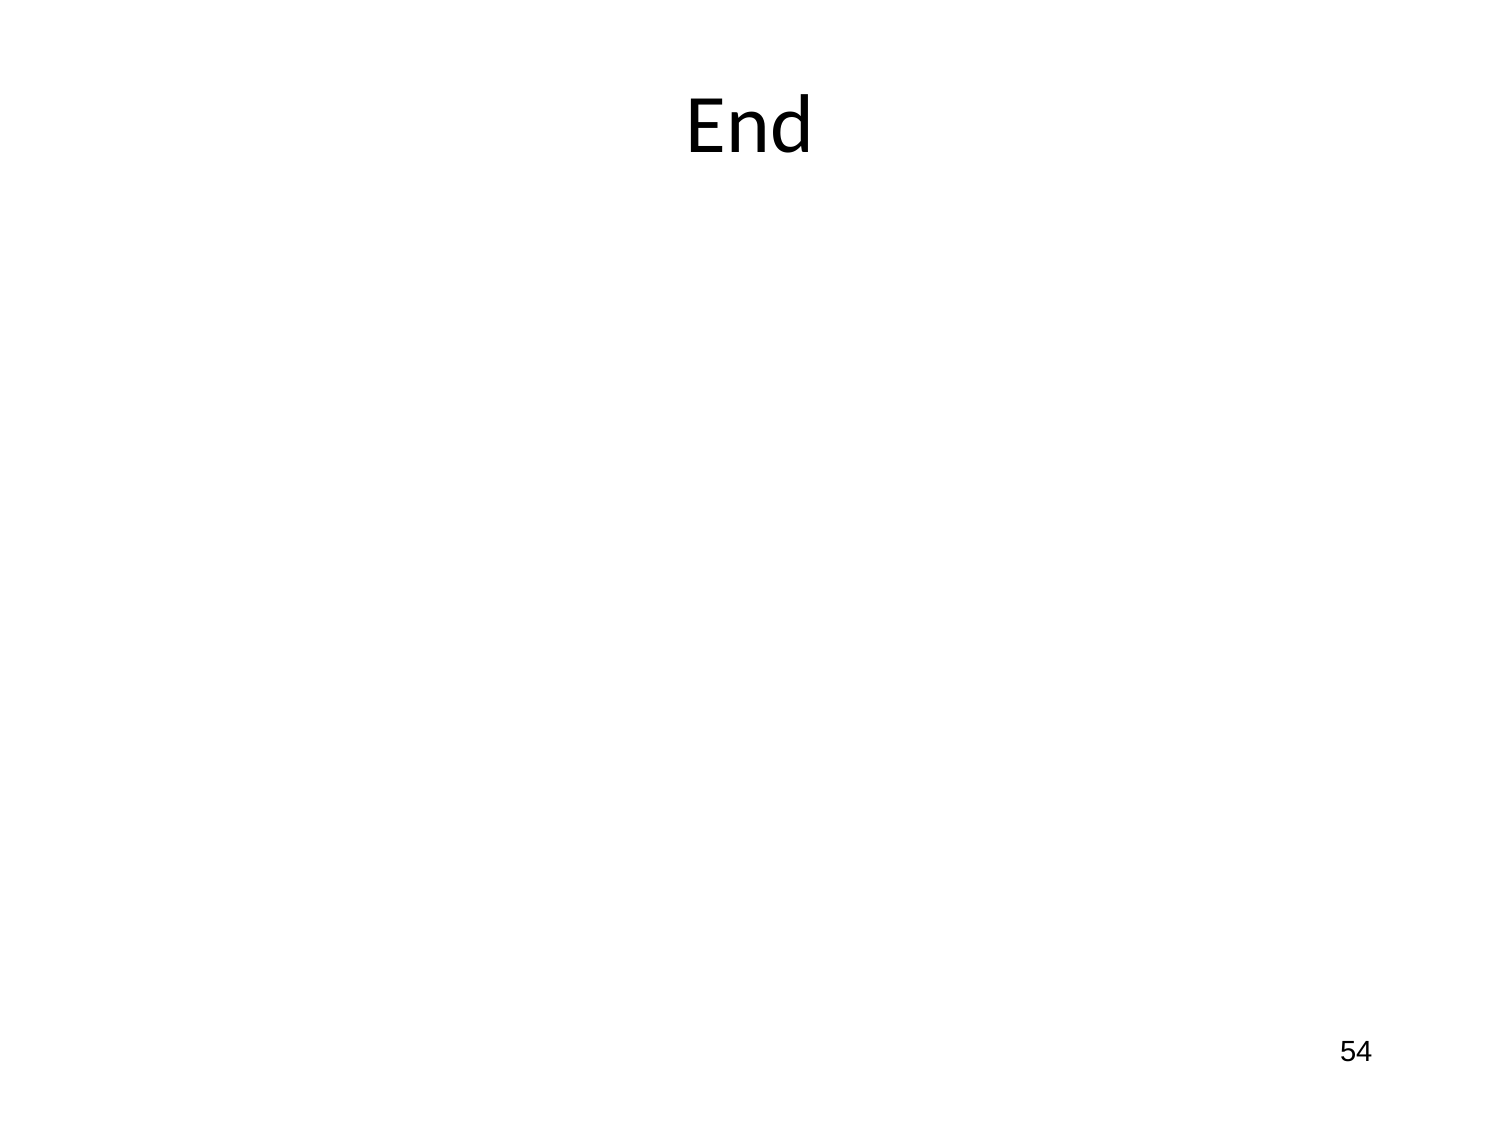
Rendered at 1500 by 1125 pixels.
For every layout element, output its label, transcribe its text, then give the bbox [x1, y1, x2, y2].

title End [112, 37, 1388, 201]
slide_number 54 [1074, 1024, 1388, 1101]
